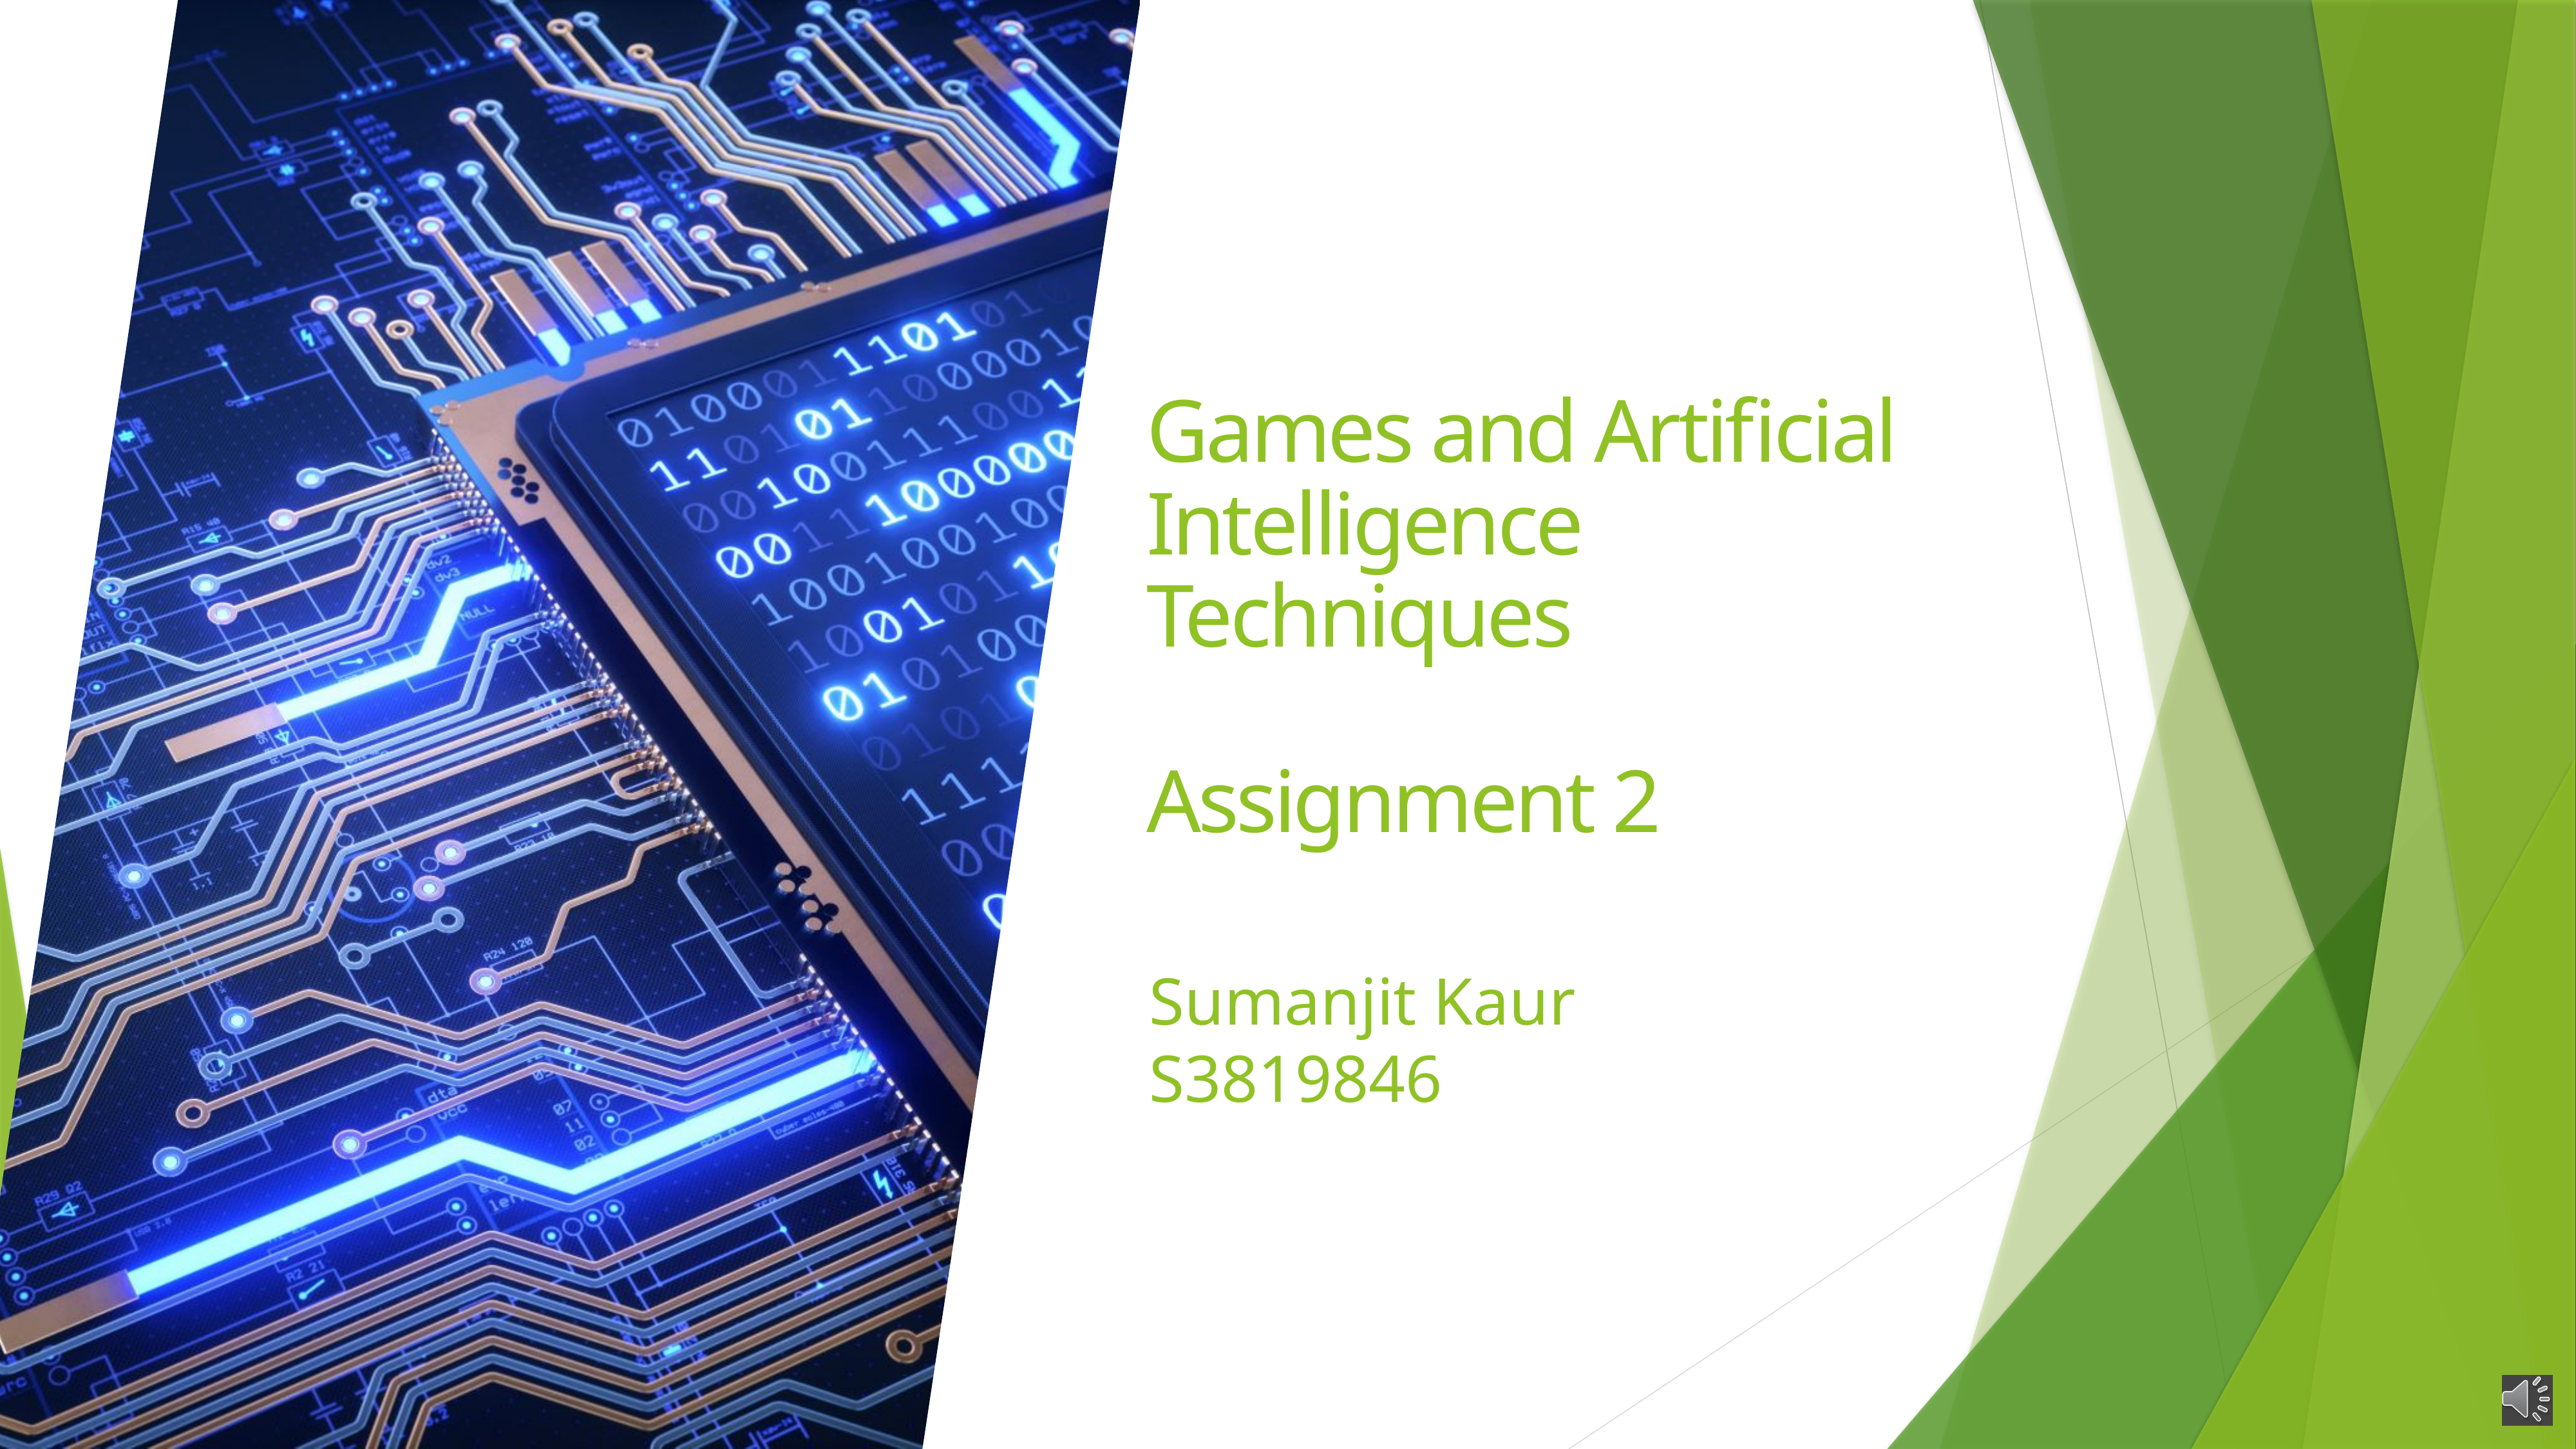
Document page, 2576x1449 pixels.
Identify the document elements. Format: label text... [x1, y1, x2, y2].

picture [0, 0, 1141, 1449]
picture [2501, 1374, 2554, 1426]
title Games and Artificial Intelligence Techniques Assignment 2 [1144, 354, 1958, 856]
text_box Sumanjit Kaur S3819846 [1144, 956, 1969, 1120]
